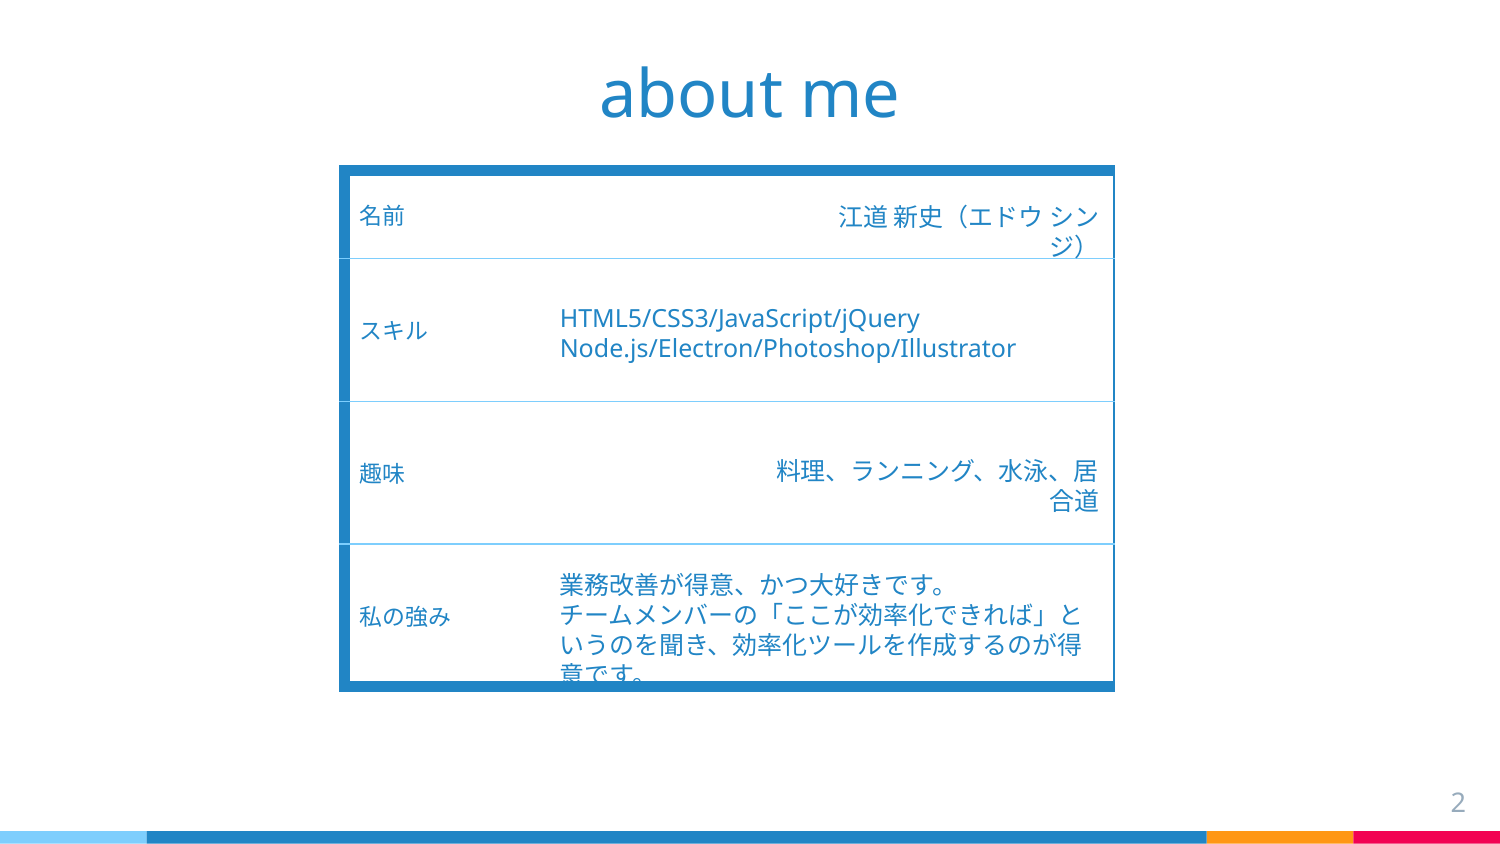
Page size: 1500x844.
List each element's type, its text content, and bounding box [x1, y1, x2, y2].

table_cell 趣味 [350, 402, 1113, 543]
table_cell スキル [350, 259, 1113, 401]
table_header 名前 [350, 176, 1113, 258]
text_box 料理、ランニング、水泳、居合道 [749, 448, 1115, 523]
table_cell 私の強み [350, 545, 1113, 681]
text_box HTML5/CSS3/JavaScript/jQuery Node.js/Electron/Photoshop/Illustrator [544, 295, 1114, 371]
slide_number 2 [1391, 770, 1482, 822]
text_box 業務改善が得意、かつ大好きです。 チームメンバーの「ここが効率化できれば」というのを聞き、効率化ツールを作成するのが得意です。 [544, 562, 1114, 697]
text_box 江道 新史（エドウ シンジ） [778, 194, 1115, 270]
title about me [0, 49, 1500, 146]
